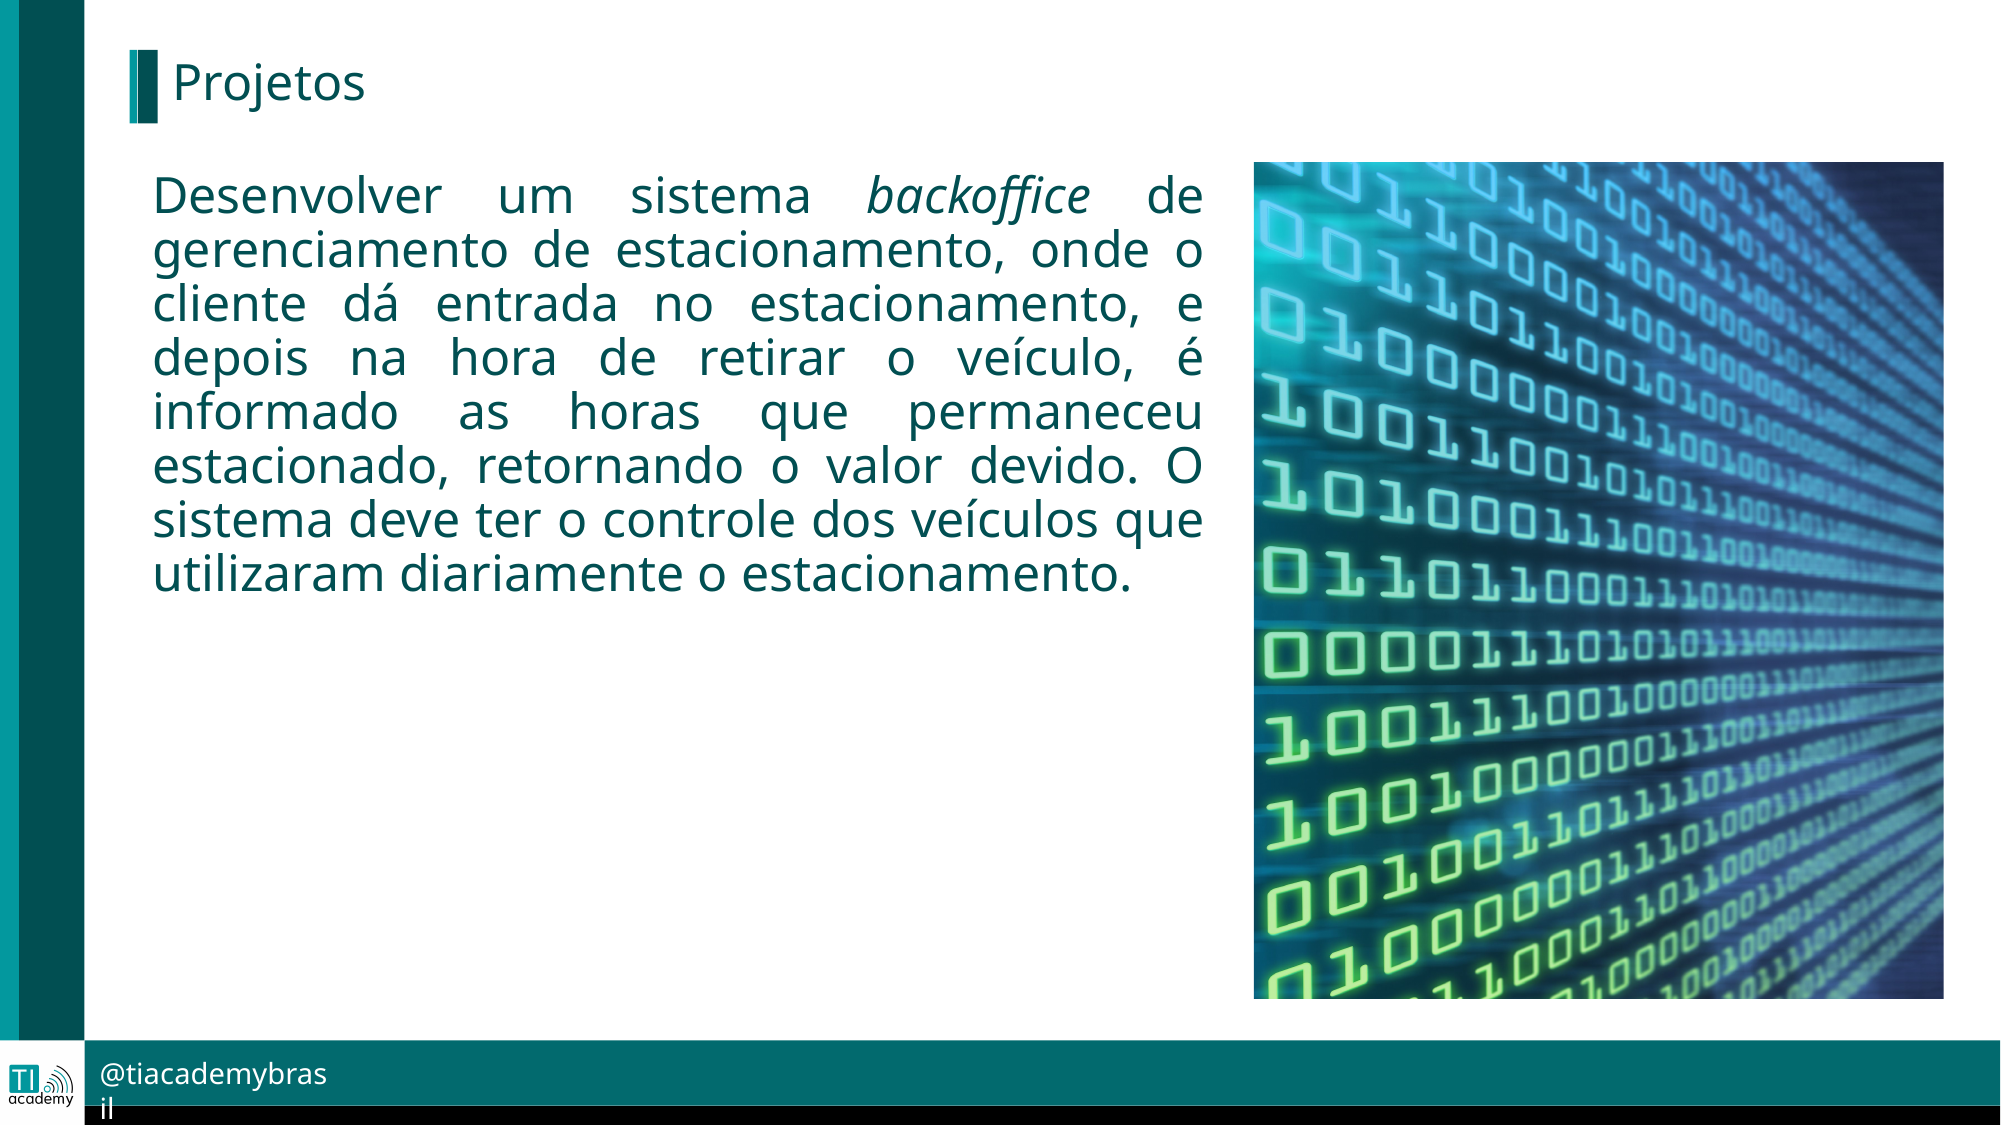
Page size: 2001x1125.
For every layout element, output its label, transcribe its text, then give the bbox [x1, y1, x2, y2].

picture [0, 1041, 84, 1125]
picture [1253, 162, 1944, 999]
list Projetos [157, 50, 1935, 124]
list Desenvolver um sistema backoffice de gerenciamento de estacionamento, onde o cliente dá entrada no estacionamento, e depois na hora de retirar o veículo, é informado as horas que permaneceu estacionado, retornando o valor devido. O sistema deve ter o controle dos veículos que utilizaram diariamente o estacionamento. [137, 162, 1221, 999]
